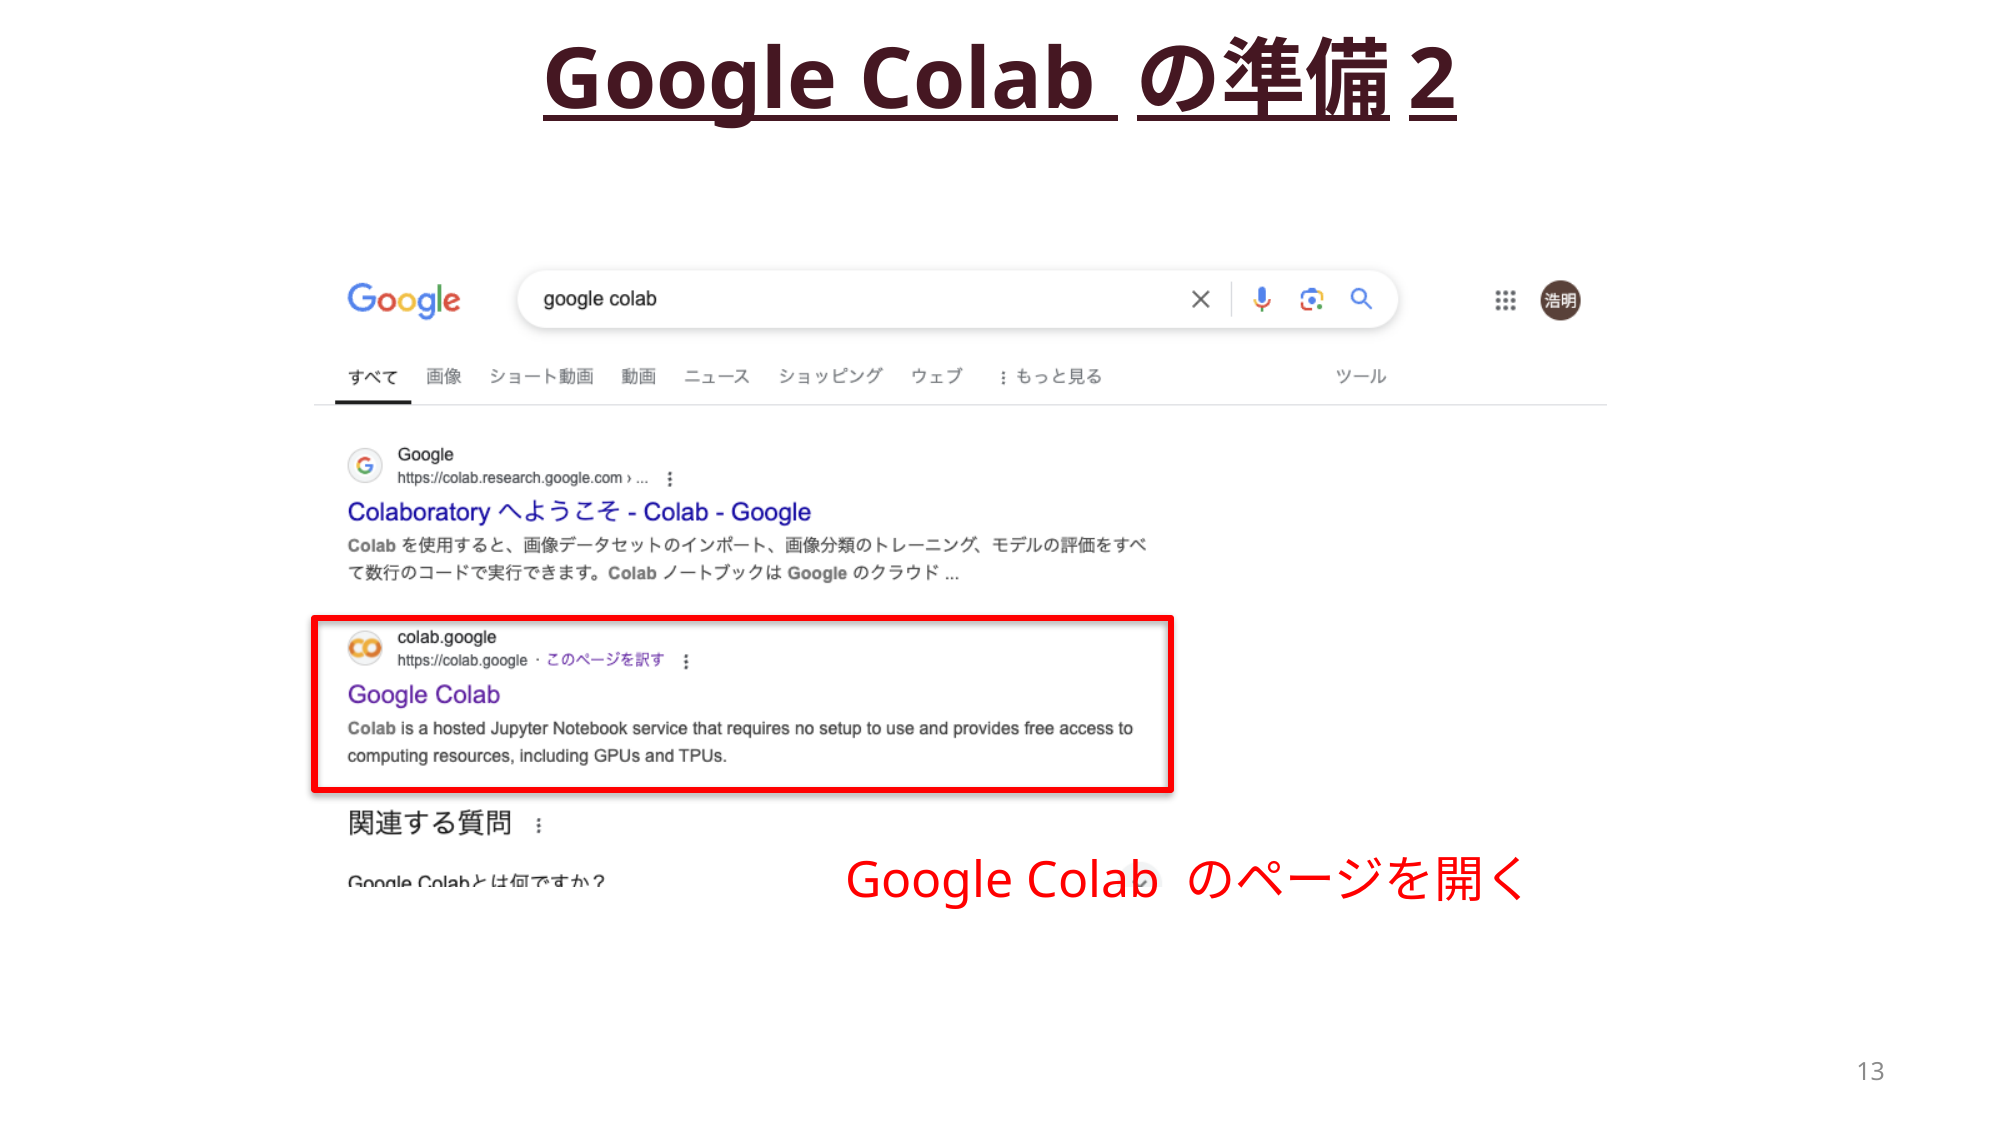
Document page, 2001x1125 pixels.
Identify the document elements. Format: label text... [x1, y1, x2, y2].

title Google Colab の準備2 [99, 16, 1900, 134]
picture [314, 238, 1607, 887]
text_box Google Colab のページを開く [830, 895, 1550, 915]
slide_number 13 [1433, 1042, 1900, 1103]
